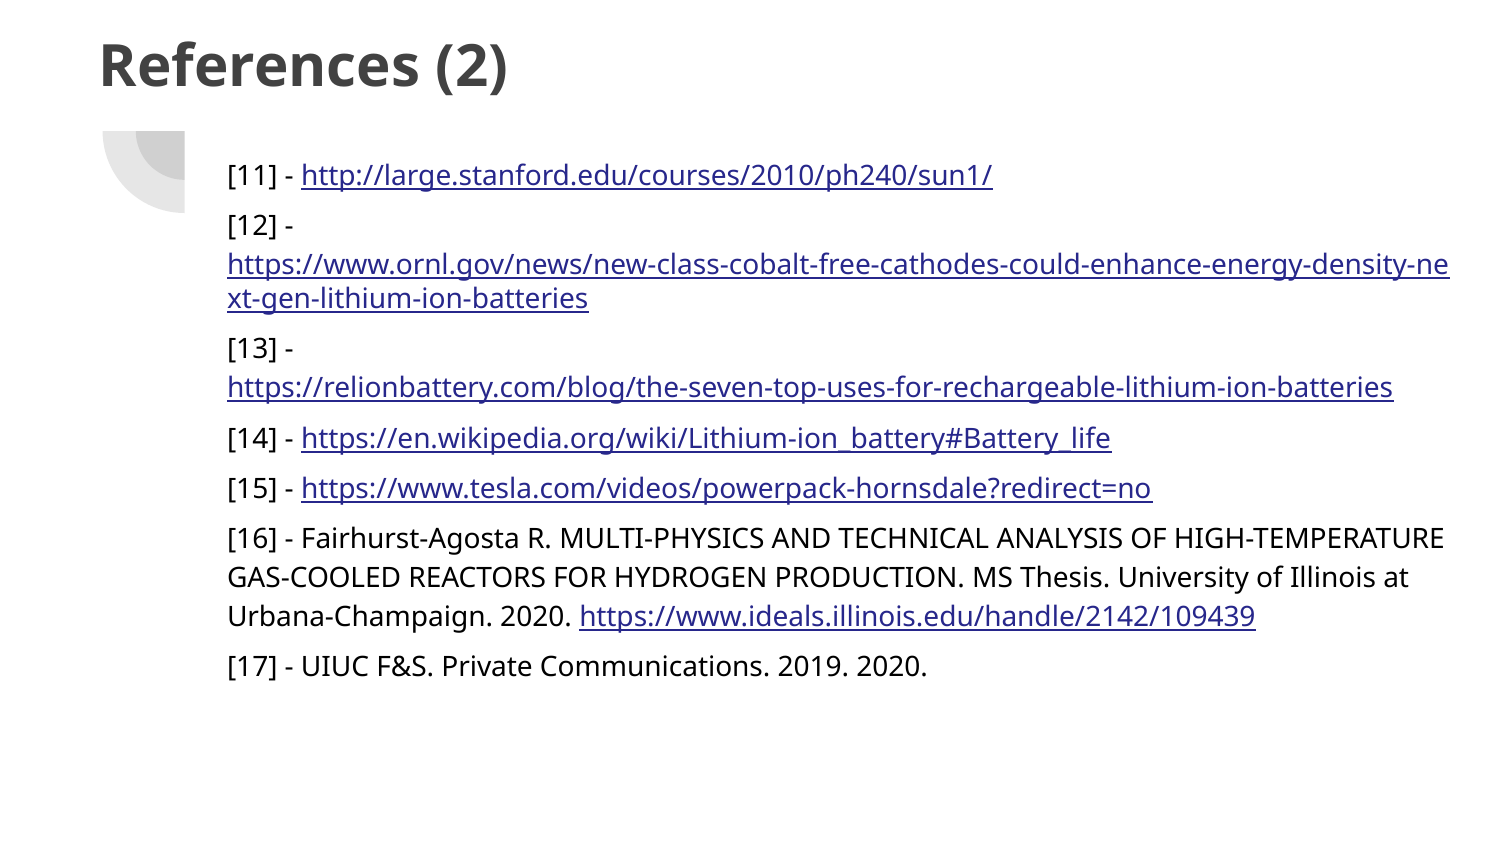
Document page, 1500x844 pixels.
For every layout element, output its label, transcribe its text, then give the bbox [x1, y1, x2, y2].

title References (2) [83, 12, 1238, 177]
list [11] - http://large.stanford.edu/courses/2010/ph240/sun1/ [12] - https://www.ornl.gov/news/new-class-cobalt-free-cathodes-could-enhance-energy-density-next-gen-lithium-ion-batteries [13] - https://relionbattery.com/blog/the-seven-top-uses-for-rechargeable-lithium-ion-batteries [14] - https://en.wikipedia.org/wiki/Lithium-ion_battery#Battery_life [15] - https://www.tesla.com/videos/powerpack-hornsdale?redirect=no [16] - Fairhurst-Agosta R. MULTI-PHYSICS AND TECHNICAL ANALYSIS OF HIGH-TEMPERATURE GAS-COOLED REACTORS FOR HYDROGEN PRODUCTION. MS Thesis. University of Illinois at Urbana-Champaign. 2020. https://www.ideals.illinois.edu/handle/2142/109439 [17] - UIUC F&S. Private Communications. 2019. 2020. [212, 136, 1474, 707]
